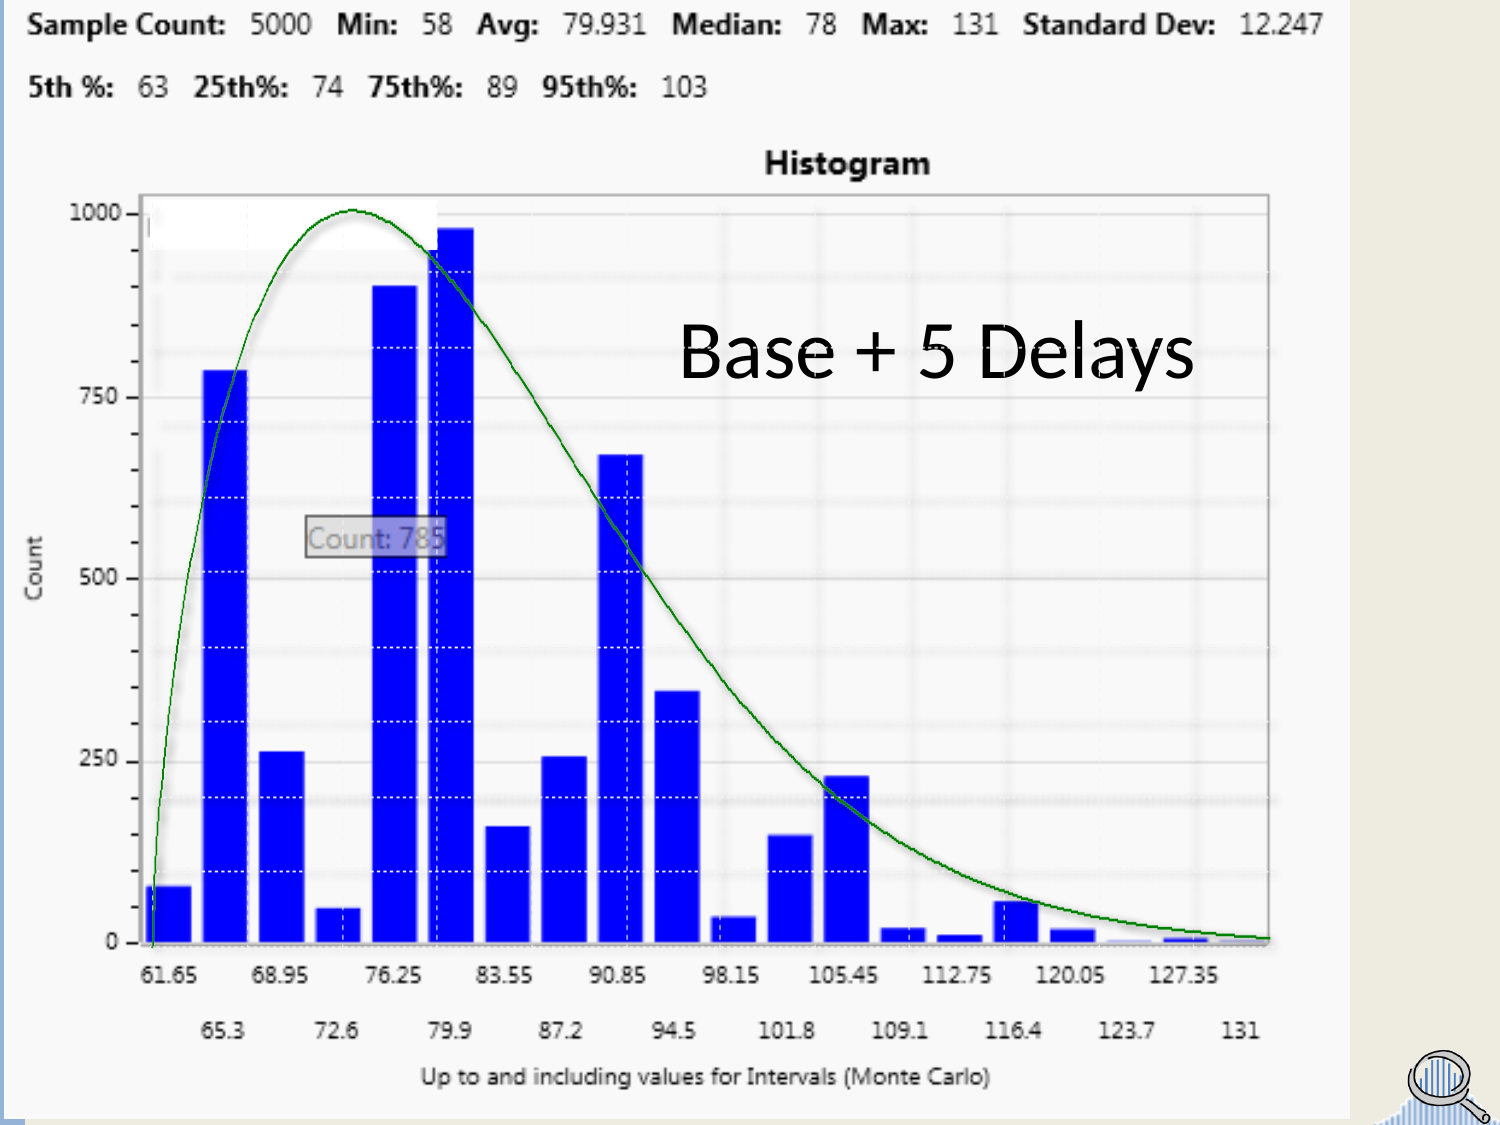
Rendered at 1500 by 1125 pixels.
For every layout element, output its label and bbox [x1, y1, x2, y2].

picture [4, 0, 1351, 1120]
picture [1374, 1046, 1500, 1125]
